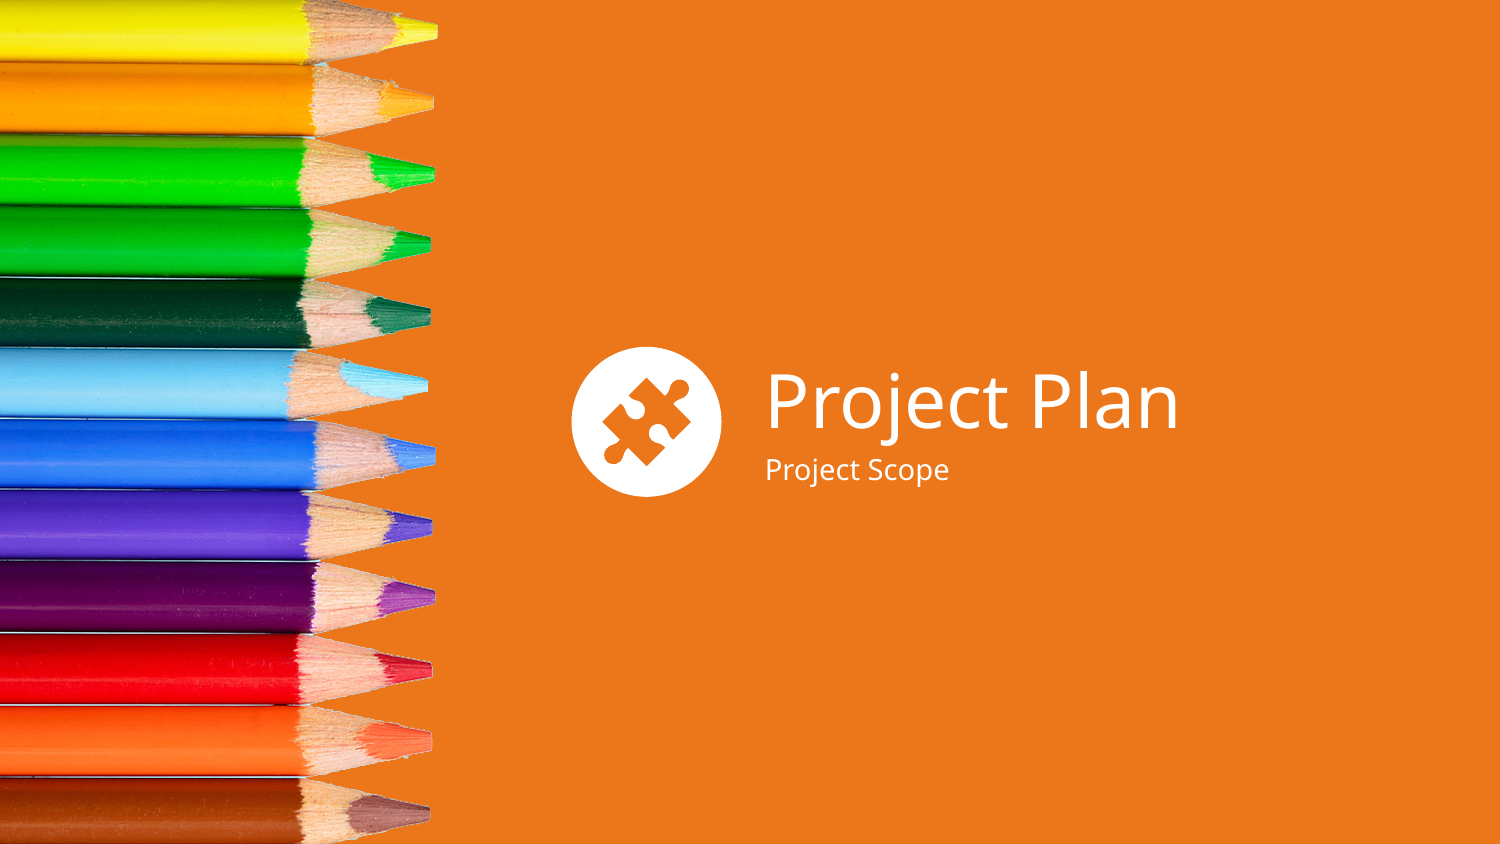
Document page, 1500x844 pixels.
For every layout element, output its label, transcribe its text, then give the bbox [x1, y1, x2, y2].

list Project Plan [750, 351, 1500, 445]
picture [0, 0, 438, 844]
text_box [600, 375, 693, 469]
text_box [569, 344, 724, 499]
list Project Scope [750, 445, 1500, 493]
